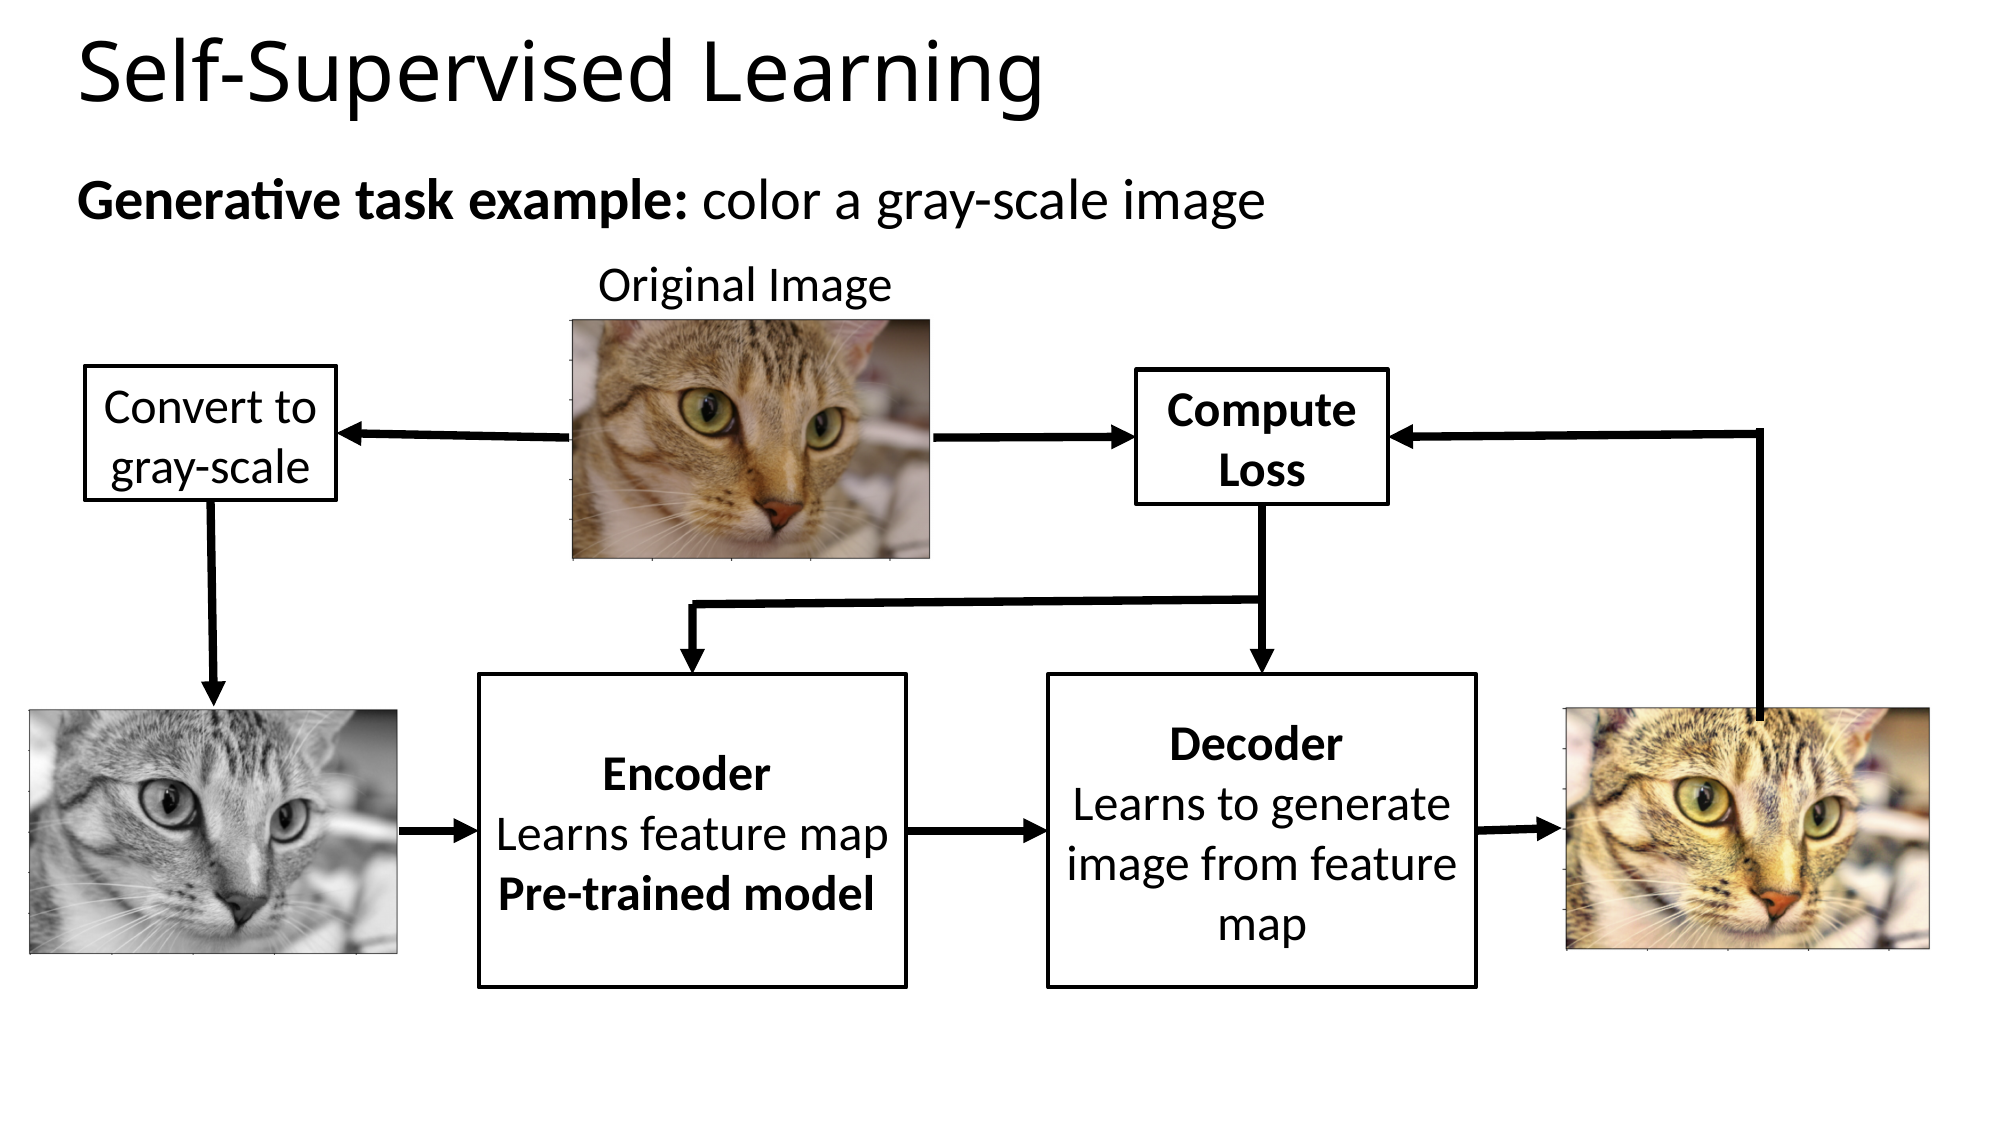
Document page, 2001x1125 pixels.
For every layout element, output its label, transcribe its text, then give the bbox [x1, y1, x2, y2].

text_box Convert to gray-scale [84, 365, 337, 501]
text_box Encoder Learns feature map Pre-trained model [477, 672, 908, 989]
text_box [210, 501, 215, 707]
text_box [1387, 433, 1756, 438]
text_box Compute Loss [1136, 369, 1388, 505]
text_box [1475, 827, 1562, 831]
picture [28, 706, 400, 956]
text_box Decoder Learns to generate image from feature map [1046, 672, 1478, 989]
picture [1561, 704, 1932, 952]
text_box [692, 599, 1263, 605]
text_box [336, 433, 570, 438]
title Self-Supervised Learning [62, 29, 1953, 134]
picture [568, 314, 934, 561]
list Generative task example: color a gray-scale image [62, 154, 1953, 271]
text_box Original Image [569, 243, 922, 313]
